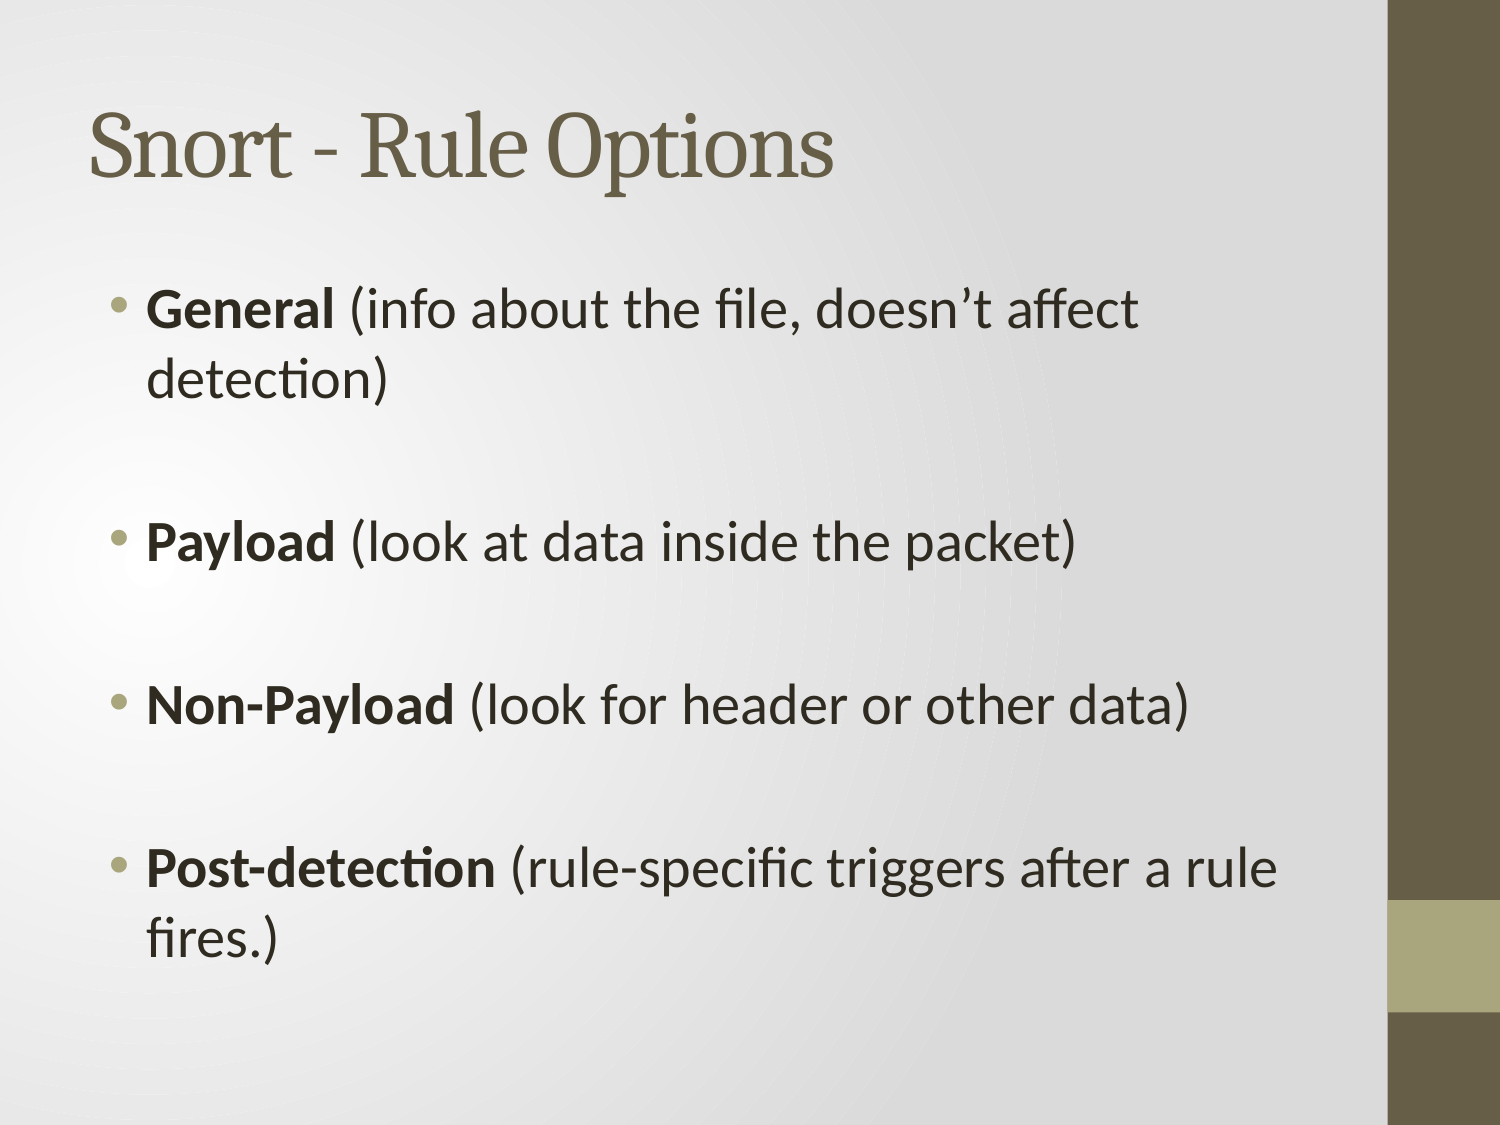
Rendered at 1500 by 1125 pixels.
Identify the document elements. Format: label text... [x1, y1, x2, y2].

title Snort - Rule Options [75, 45, 1325, 233]
list General (info about the file, doesn’t affect detection) Payload (look at data inside the packet) Non-Payload (look for header or other data) Post-detection (rule-specific triggers after a rule fires.) [75, 262, 1325, 1050]
